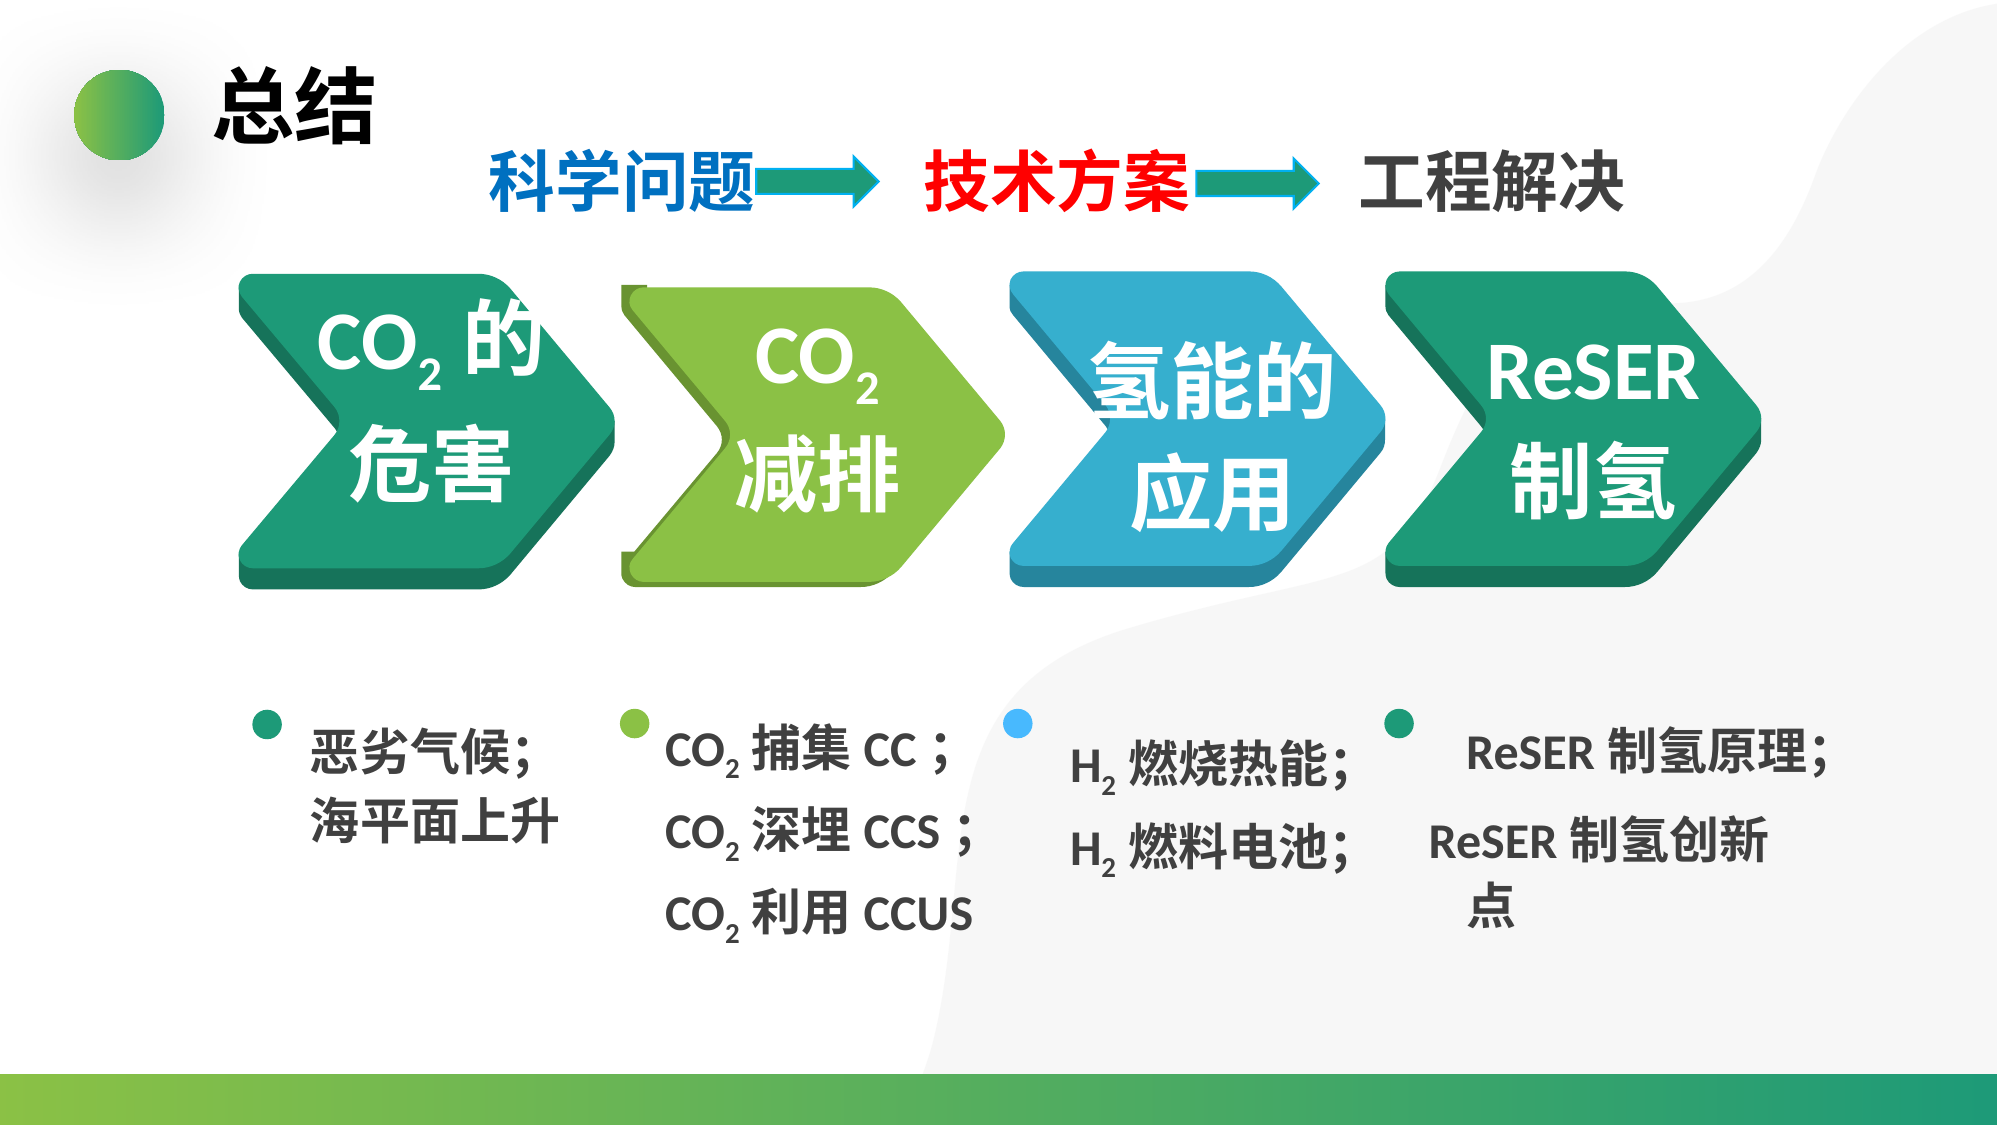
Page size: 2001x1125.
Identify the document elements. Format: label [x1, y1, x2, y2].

text_box [237, 273, 617, 853]
text_box [1003, 271, 1388, 988]
text_box [619, 284, 1029, 1038]
text_box [0, 3, 1997, 1125]
text_box [1384, 271, 1829, 928]
